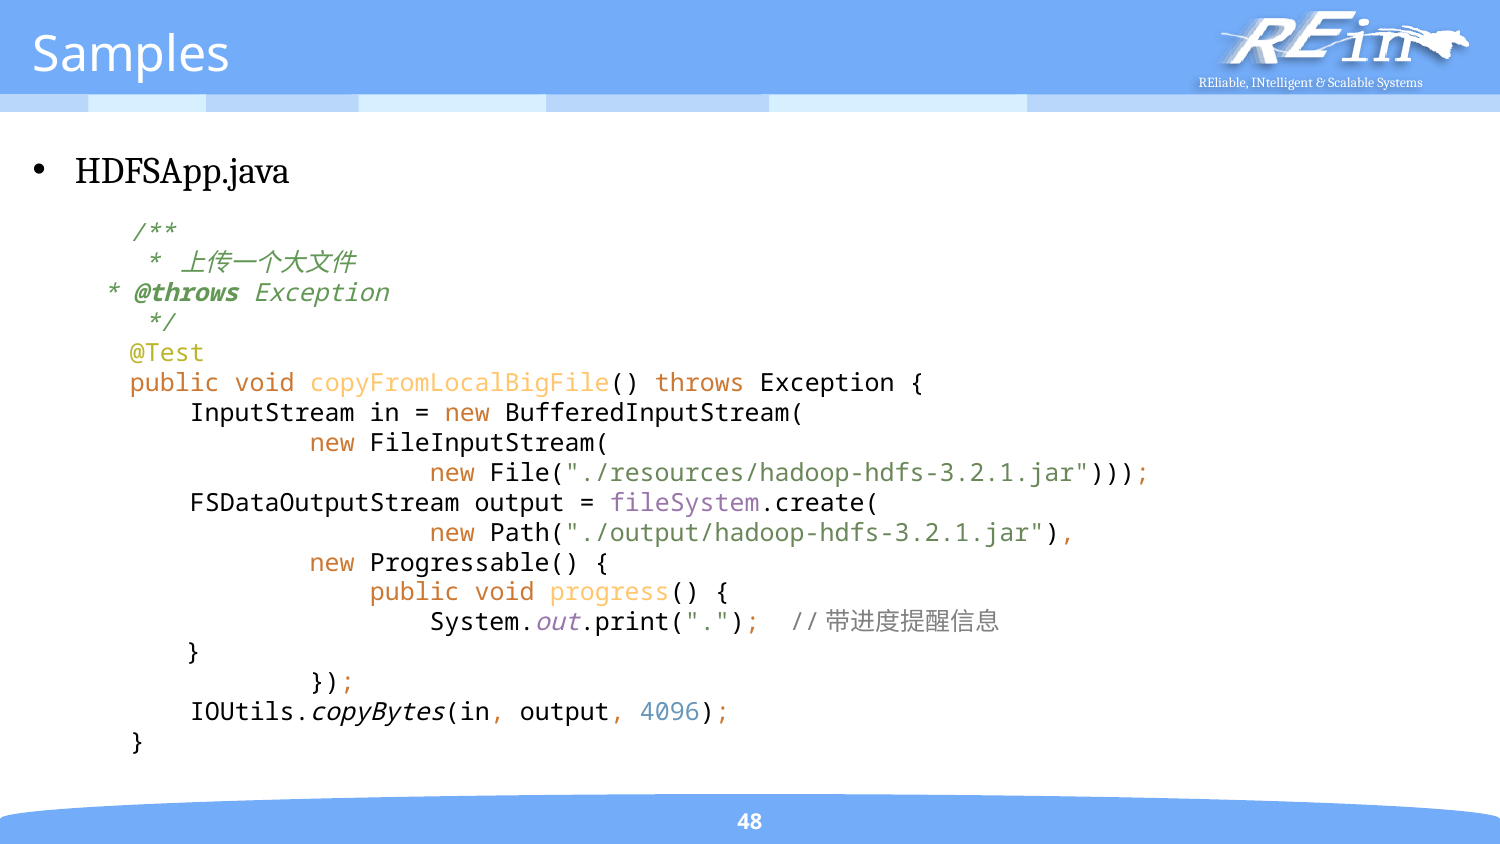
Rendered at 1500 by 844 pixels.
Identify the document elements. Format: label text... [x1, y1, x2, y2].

slide_number 48 [667, 802, 833, 842]
list HDFSApp.java [17, 138, 1459, 786]
text_box /** * 上传一个大文件 * @throws Exception */ @Test public void copyFromLocalBigFile() throws Exception { InputStream in = new BufferedInputStream( new FileInputStream( new File("./resources/hadoop-hdfs-3.2.1.jar"))); FSDataOutputStream output = fileSystem.create( new Path("./output/hadoop-hdfs-3.2.1.jar"), new Progressable() { public void progress() { System.out.print("."); //带进度提醒信息 } }); IOUtils.copyBytes(in, output, 4096); } [55, 209, 1459, 793]
title Samples [17, 17, 1136, 86]
